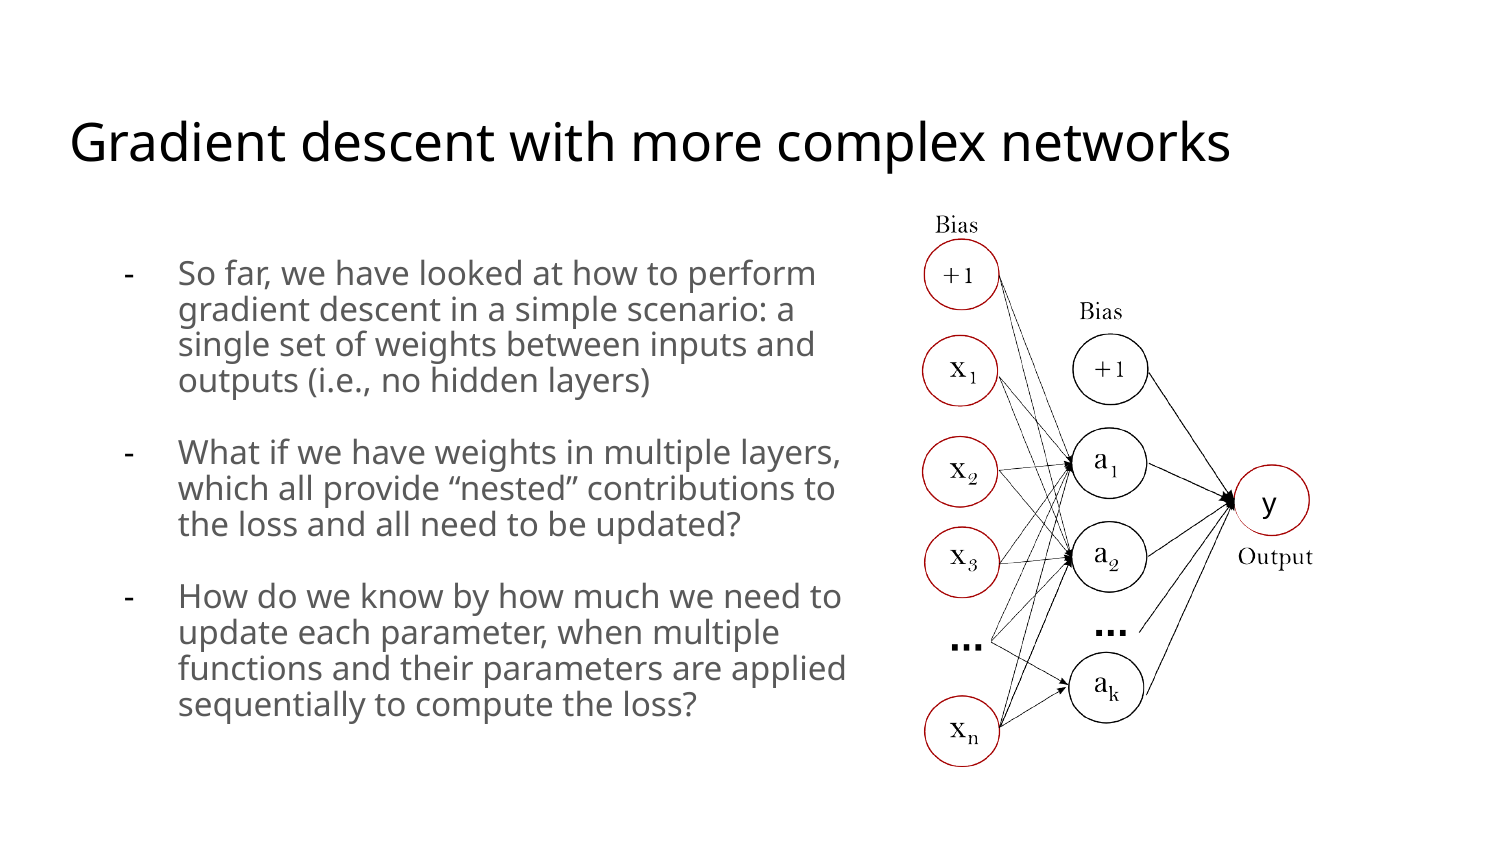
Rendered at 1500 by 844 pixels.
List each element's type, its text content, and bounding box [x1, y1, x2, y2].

picture [910, 215, 1314, 768]
title Gradient descent with more complex networks [58, 83, 1244, 206]
list So far, we have looked at how to perform gradient descent in a simple scenario: a single set of weights between inputs and outputs (i.e., no hidden layers) What if we have weights in multiple layers, which all provide “nested” contributions to the loss and all need to be updated? How do we know by how much we need to update each parameter, when multiple functions and their parameters are applied sequentially to compute the loss? [91, 250, 891, 776]
